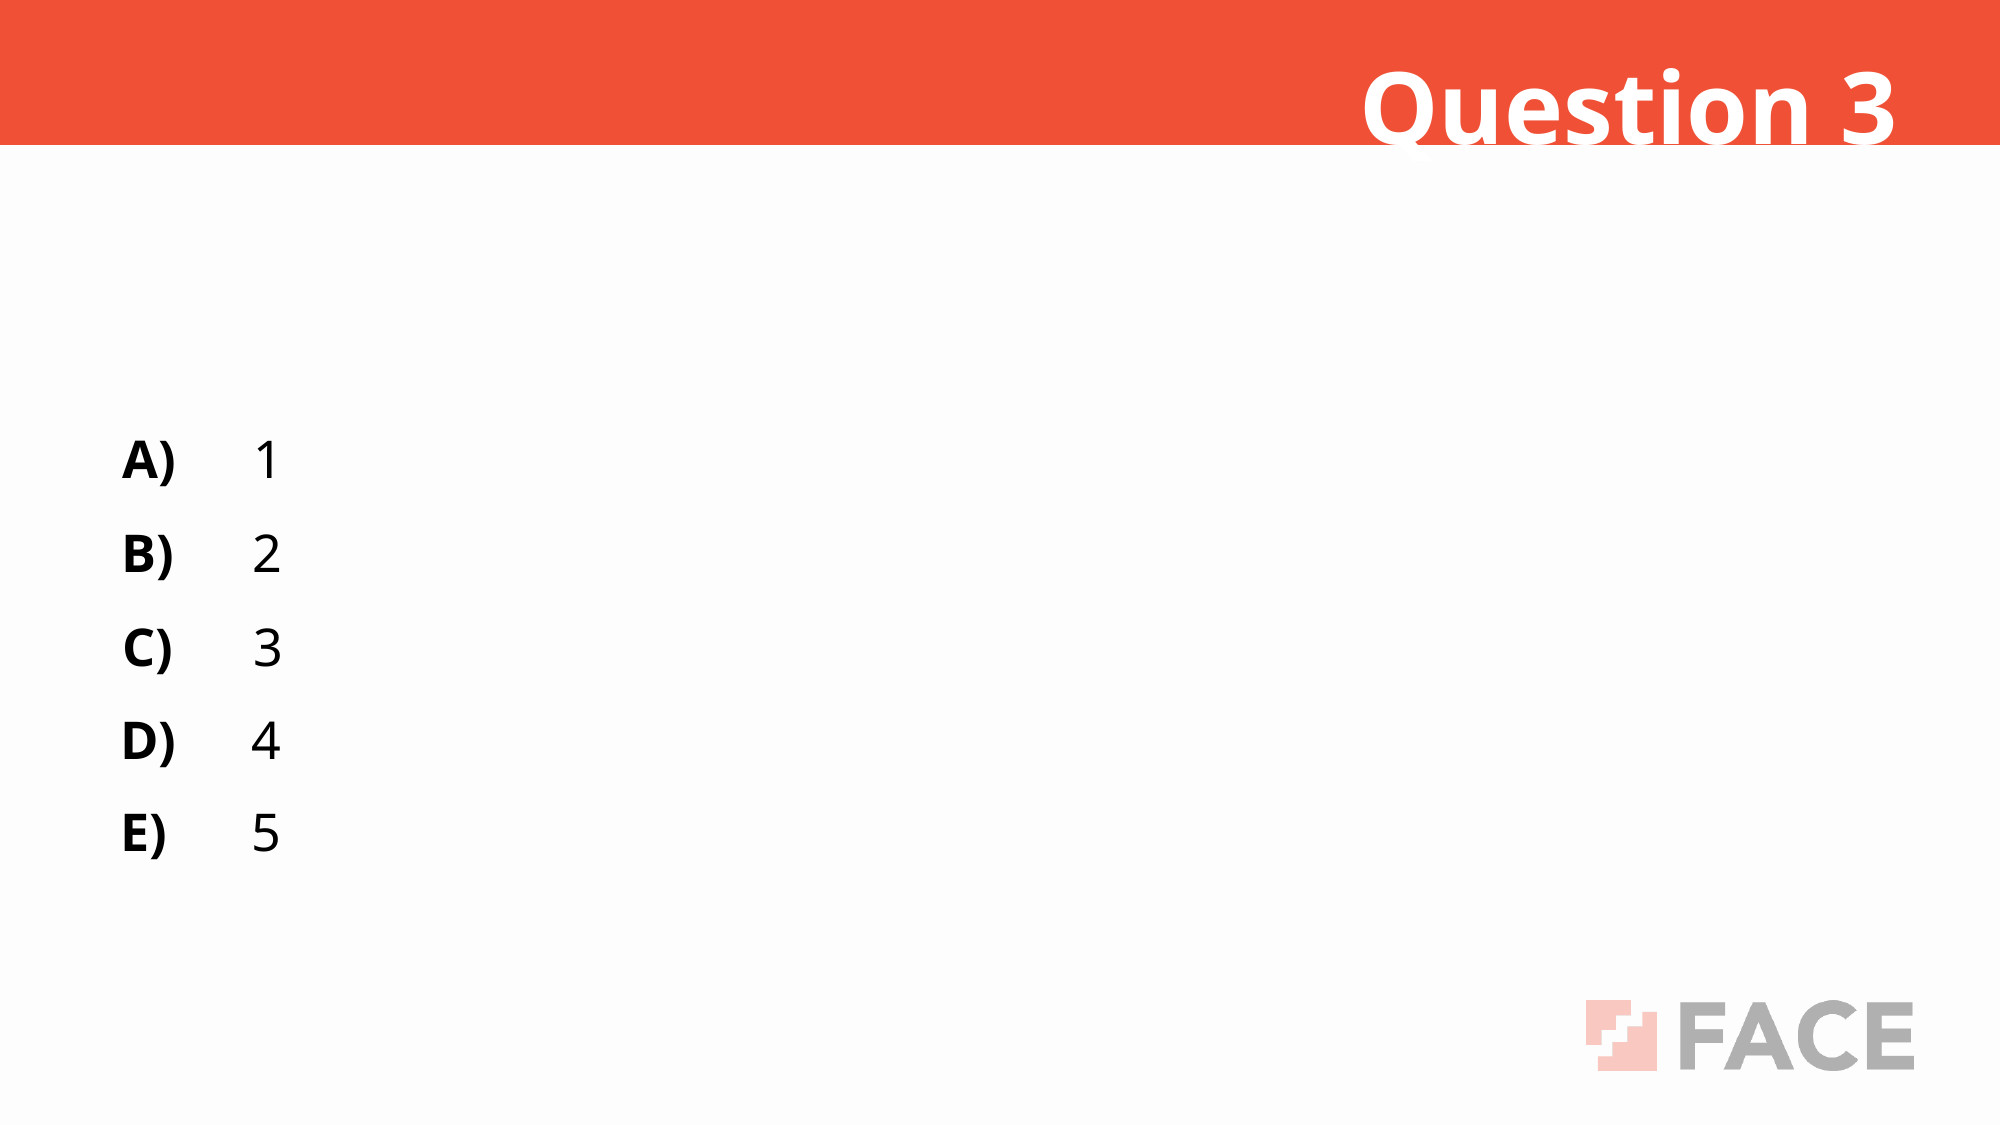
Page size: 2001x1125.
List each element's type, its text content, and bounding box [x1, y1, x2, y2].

text_box 1 [238, 387, 1896, 497]
text_box C) [107, 576, 223, 685]
text_box 5 [236, 760, 1893, 870]
picture [1586, 1000, 1914, 1072]
text_box Question 3 [638, 37, 1914, 173]
text_box 3 [238, 576, 1896, 685]
text_box E) [105, 760, 220, 870]
text_box A) [107, 387, 223, 497]
text_box B) [106, 481, 221, 591]
text_box [0, 0, 2000, 147]
text_box D) [105, 668, 220, 760]
text_box 4 [236, 668, 1893, 760]
text_box 2 [237, 481, 1894, 591]
